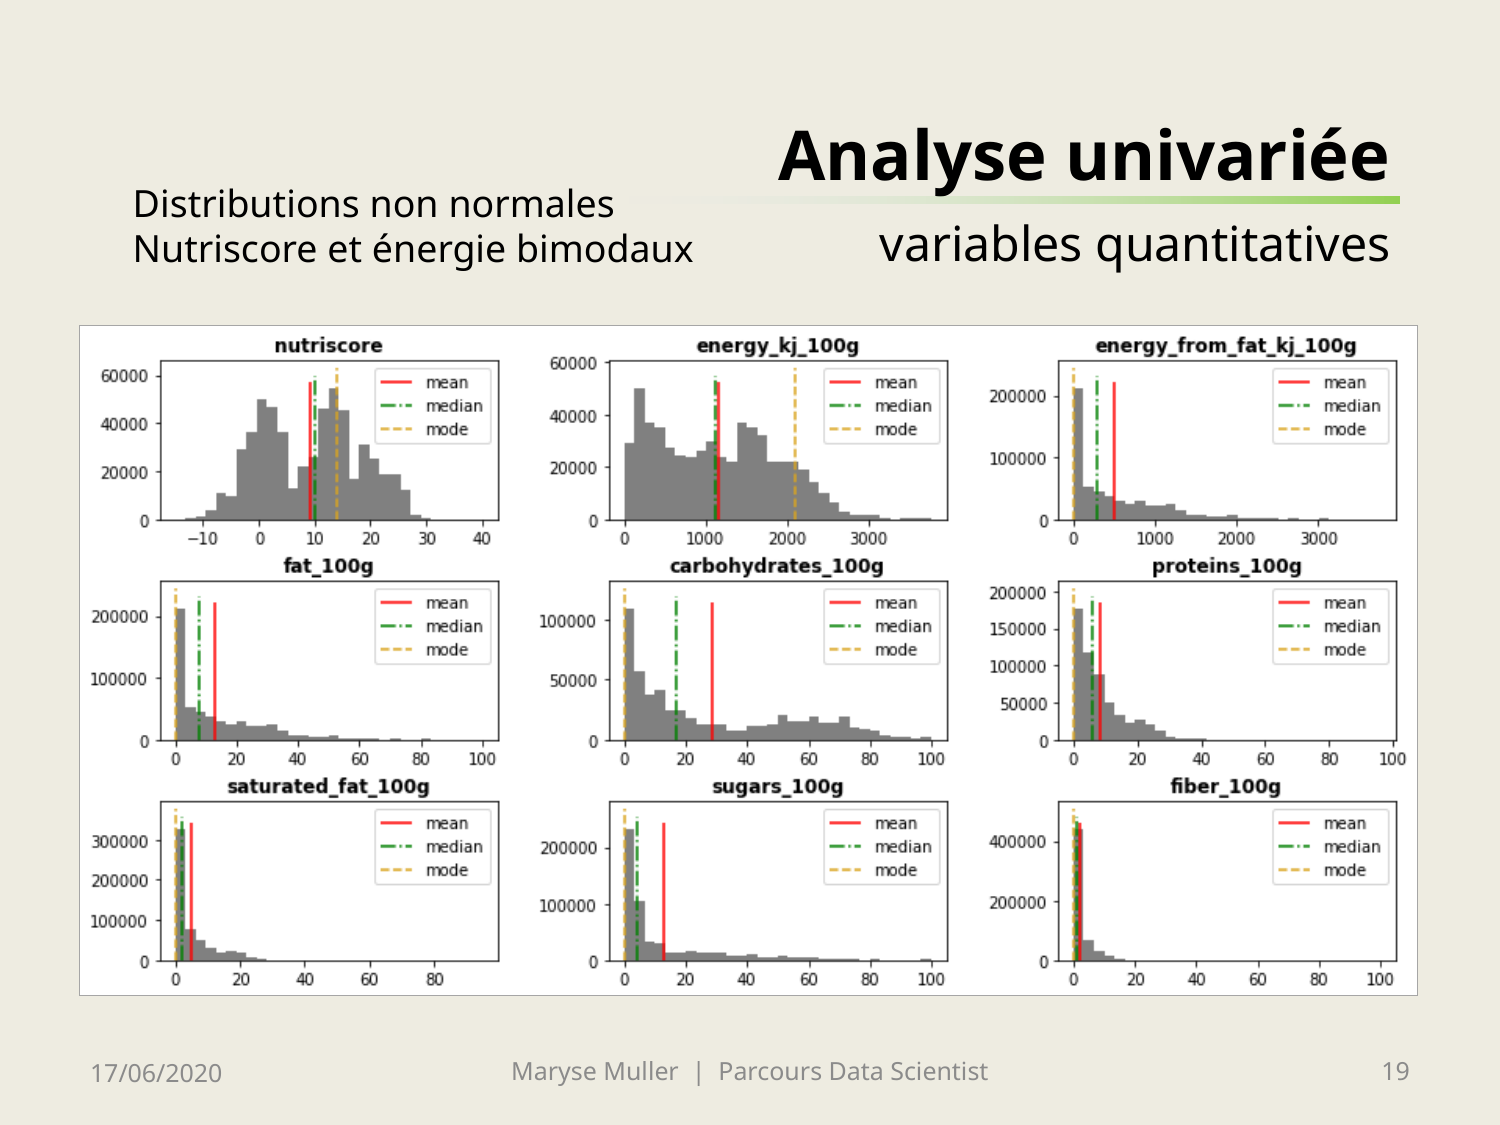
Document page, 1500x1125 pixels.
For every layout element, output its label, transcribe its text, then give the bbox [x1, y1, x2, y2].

text_box [625, 194, 1402, 206]
text_box Distributions non normales Nutriscore et énergie bimodaux [117, 172, 742, 278]
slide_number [75, 1042, 425, 1103]
picture [79, 326, 1418, 996]
slide_number 19 [1074, 1042, 1425, 1103]
title Analyse univariée variables quantitatives [116, 104, 1407, 279]
footer Maryse Muller | Parcours Data Scientist [472, 1042, 1028, 1103]
